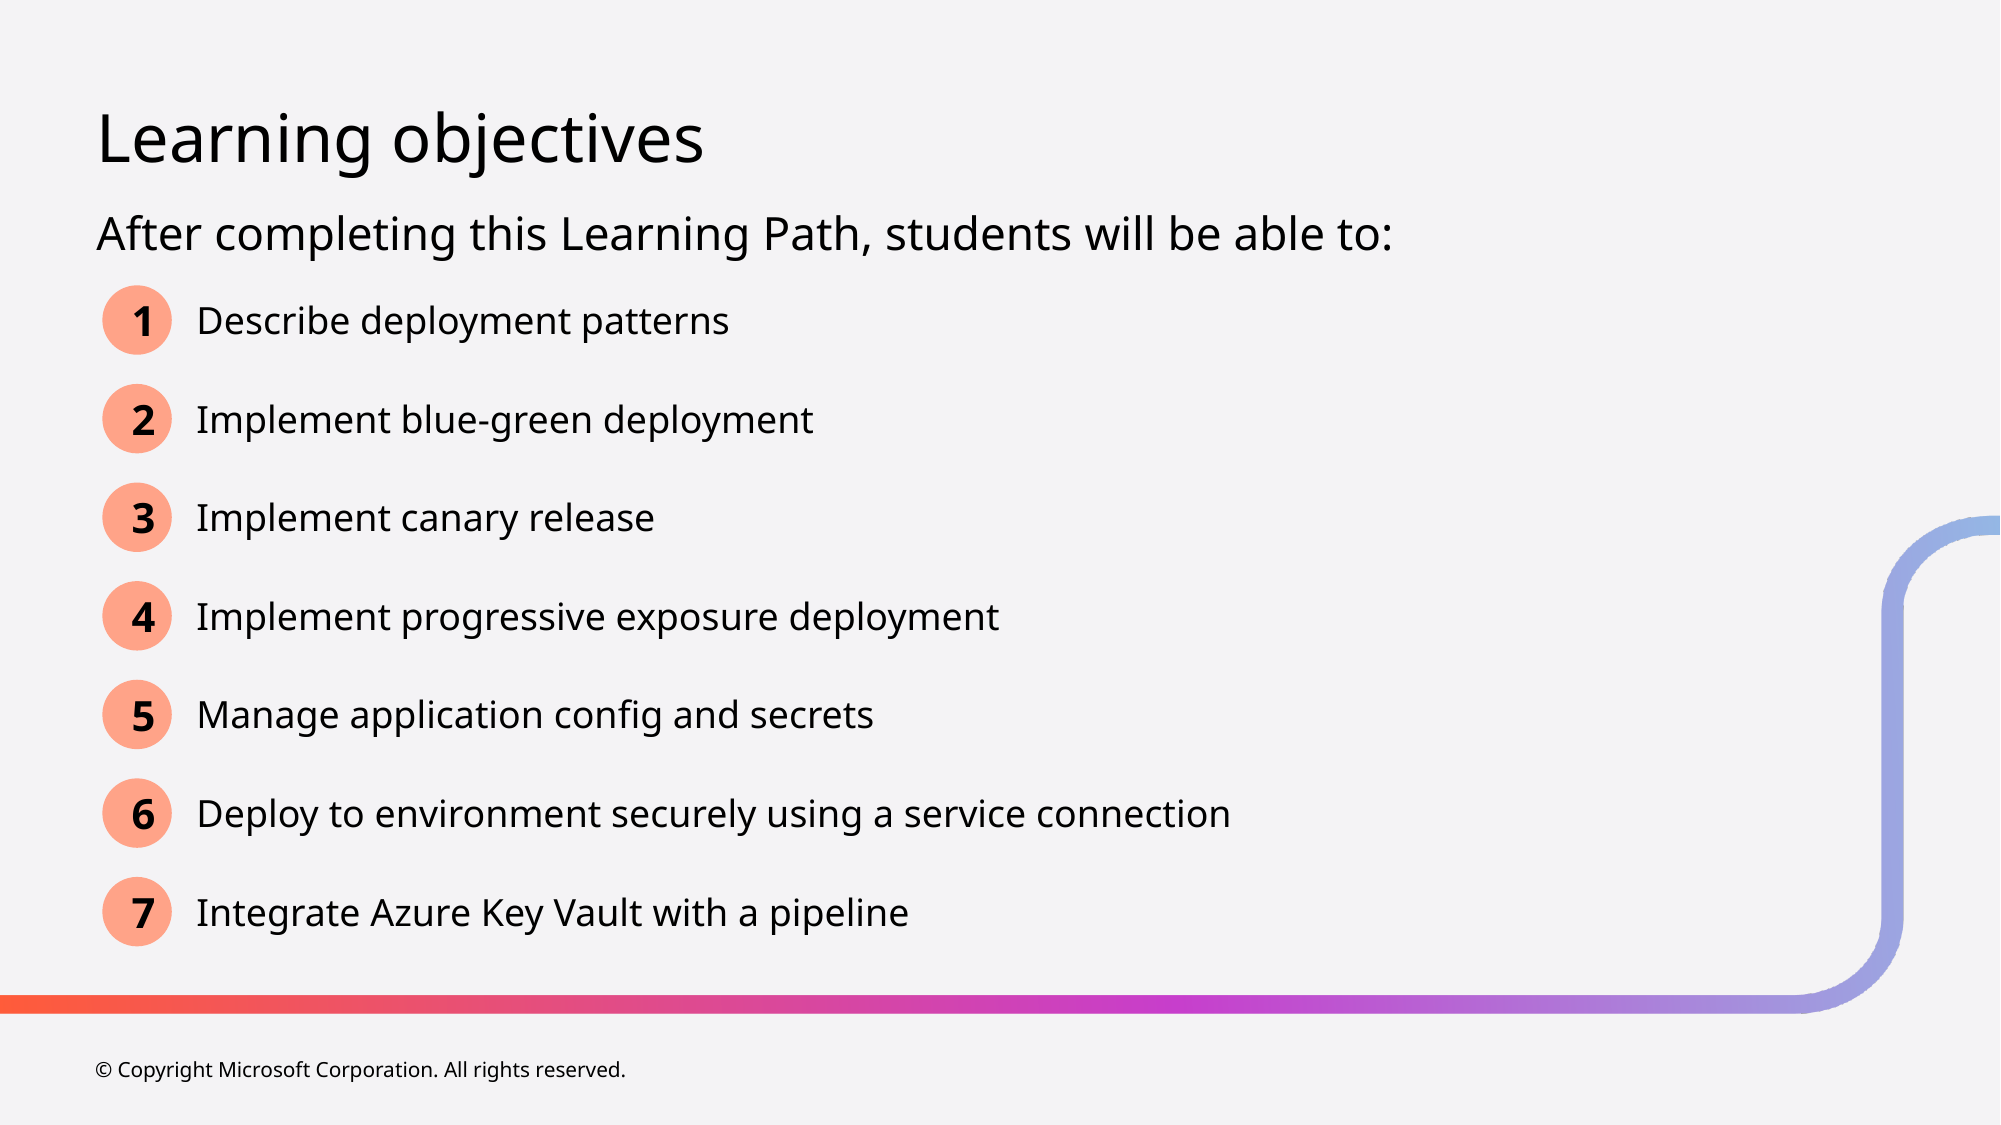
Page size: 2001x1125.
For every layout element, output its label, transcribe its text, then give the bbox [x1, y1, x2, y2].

text_box 5 [102, 679, 172, 750]
text_box Implement canary release [181, 486, 1672, 547]
text_box Implement progressive exposure deployment [181, 585, 1672, 646]
title Learning objectives [96, 96, 1903, 177]
text_box Describe deployment patterns [181, 289, 1672, 350]
picture [0, 515, 2000, 1014]
text_box Implement blue-green deployment [181, 388, 1672, 449]
text_box 6 [102, 778, 172, 848]
text_box 7 [102, 876, 172, 947]
text_box 3 [102, 482, 172, 552]
text_box Integrate Azure Key Vault with a pipeline [181, 881, 1672, 942]
text_box Manage application config and secrets [181, 684, 1672, 744]
text_box 4 [102, 581, 172, 651]
text_box After completing this Learning Path, students will be able to: [96, 204, 1441, 261]
text_box 1 [102, 285, 172, 355]
text_box 2 [102, 383, 172, 454]
text_box Deploy to environment securely using a service connection [181, 782, 1672, 843]
